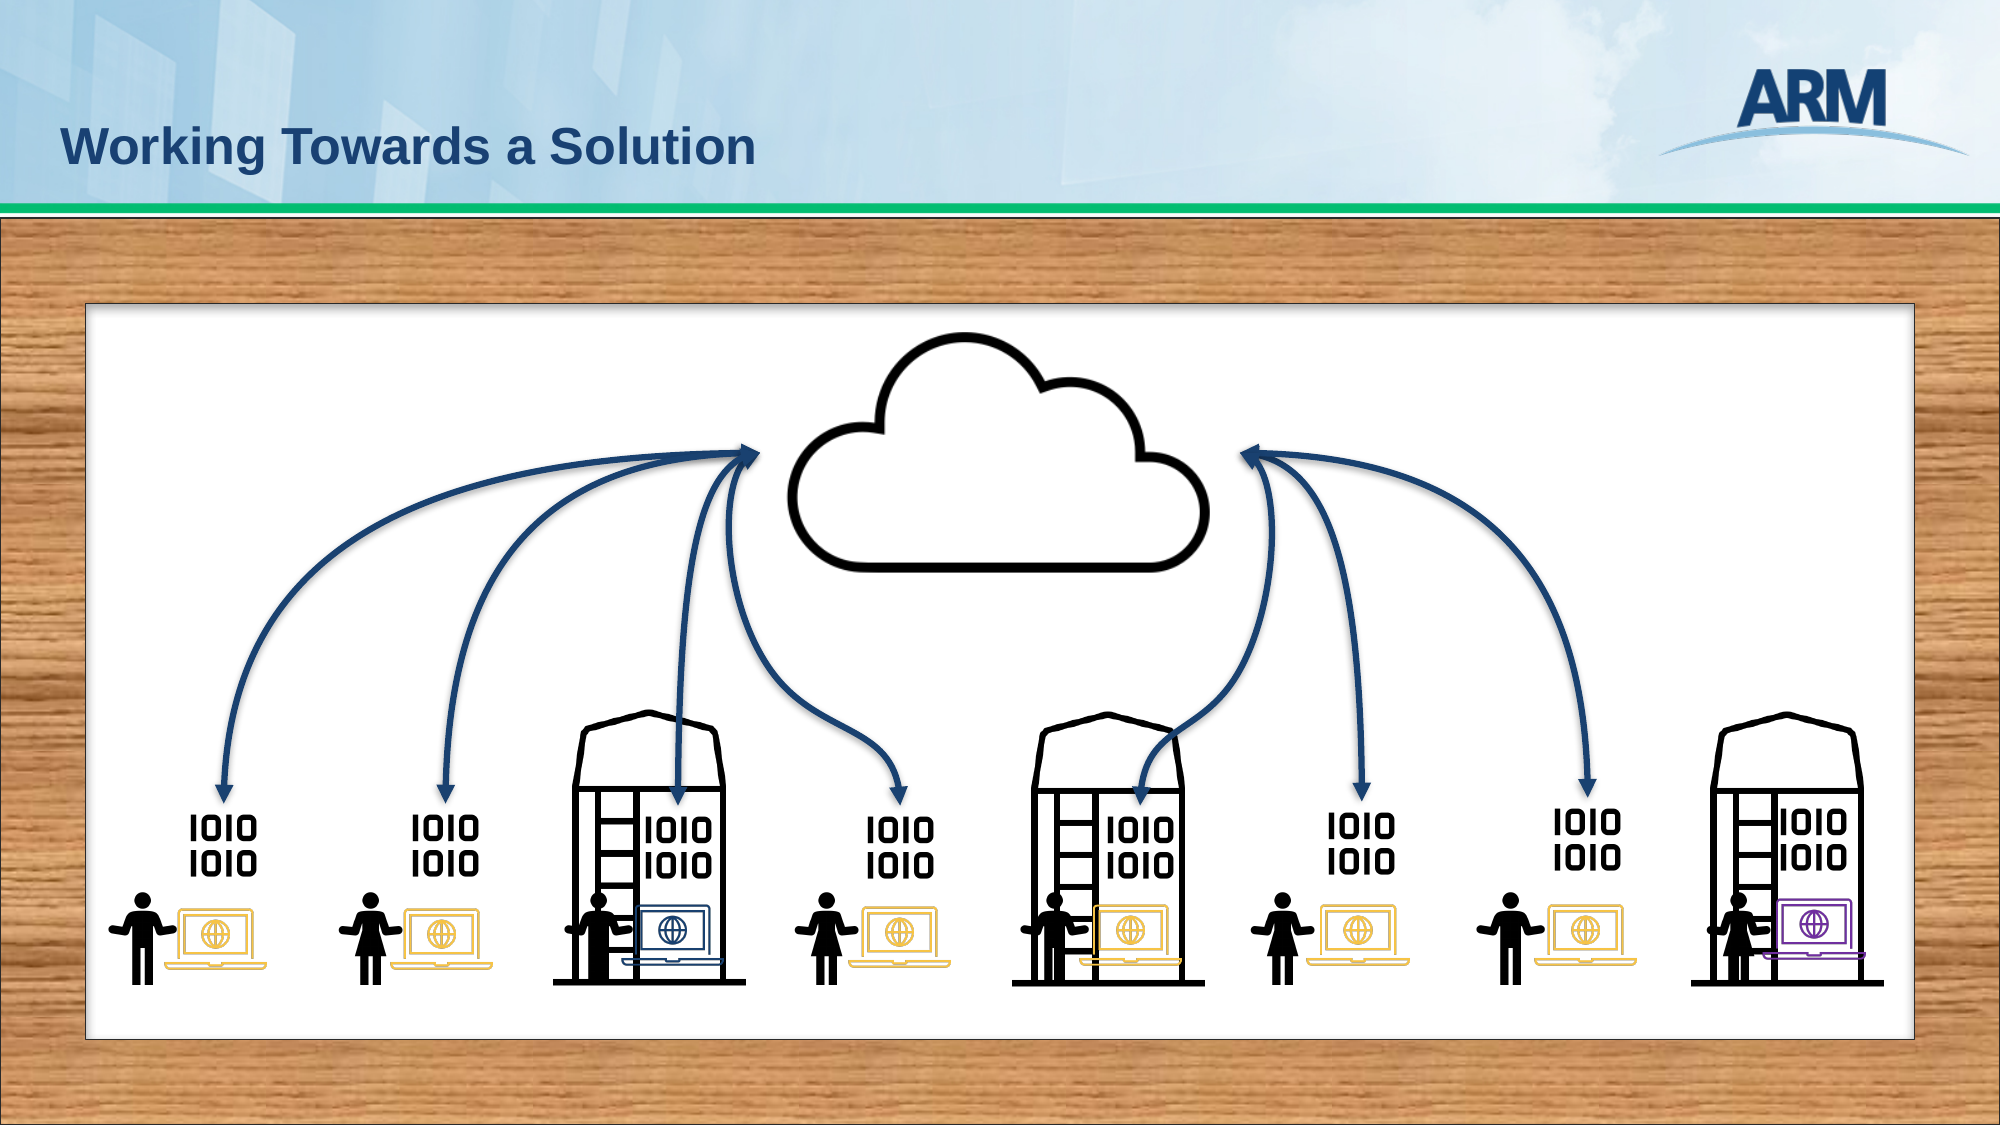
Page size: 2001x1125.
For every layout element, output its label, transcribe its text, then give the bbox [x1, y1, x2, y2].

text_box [549, 805, 726, 988]
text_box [1005, 805, 1184, 988]
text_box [1689, 797, 1868, 989]
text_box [777, 805, 954, 991]
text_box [1013, 579, 1367, 680]
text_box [1233, 801, 1412, 989]
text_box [653, 558, 1007, 700]
title Working Towards a Solution [60, 33, 1510, 176]
picture [0, 0, 2000, 1039]
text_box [542, 587, 896, 671]
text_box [1241, 451, 1587, 800]
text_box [1126, 565, 1236, 577]
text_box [93, 803, 270, 993]
text_box [0, 217, 2000, 1125]
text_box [321, 904, 495, 993]
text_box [1461, 797, 1639, 989]
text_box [316, 359, 668, 897]
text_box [427, 470, 779, 786]
